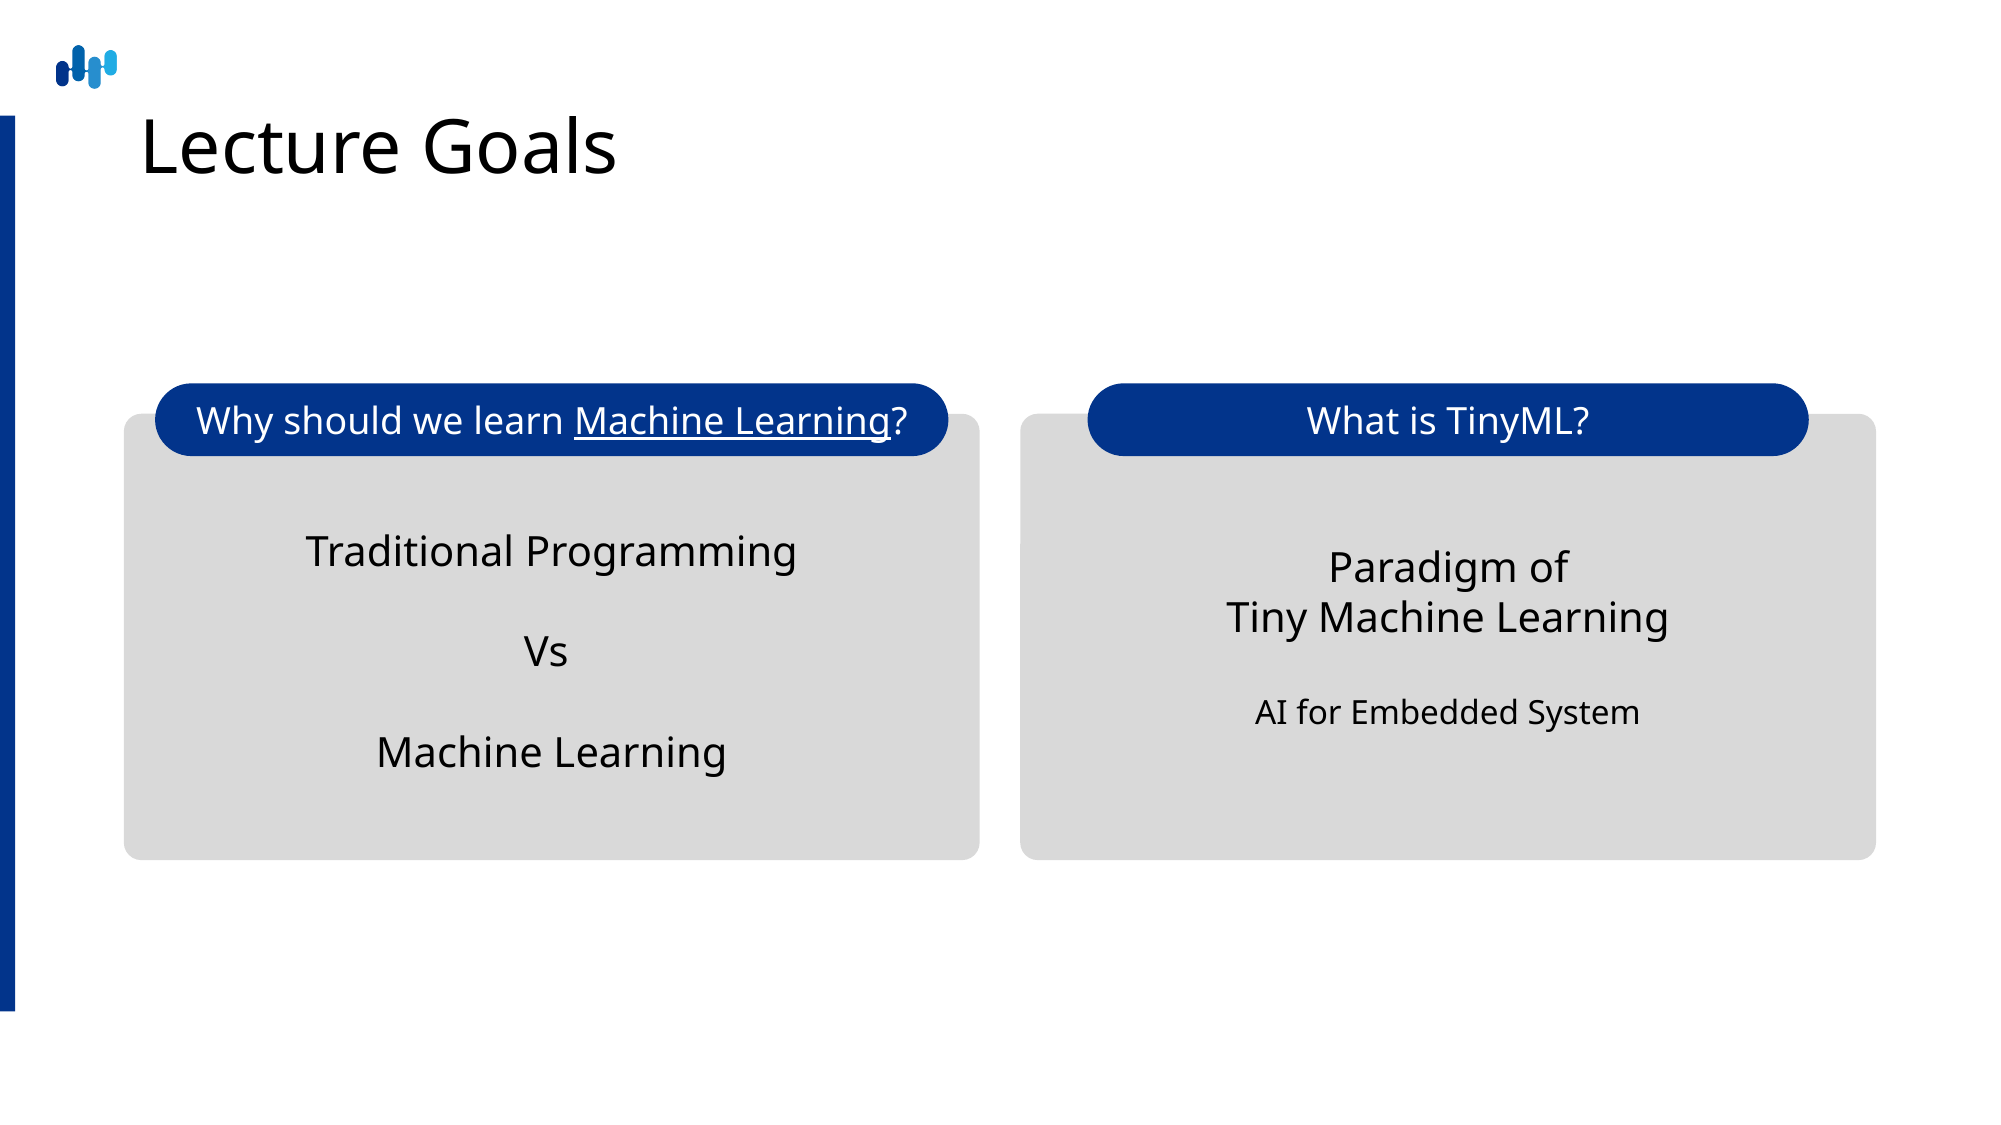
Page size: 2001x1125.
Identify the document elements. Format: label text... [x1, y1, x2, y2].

text_box [170, 382, 934, 389]
text_box [946, 404, 950, 436]
picture [56, 45, 117, 89]
text_box Lecture Goals [124, 91, 1618, 196]
text_box Why should we learn Machine Learning? [157, 389, 946, 450]
text_box [123, 413, 980, 861]
text_box Traditional Programming Vs Machine Learning [212, 517, 891, 783]
text_box [0, 115, 16, 1012]
text_box [169, 450, 934, 458]
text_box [1021, 383, 1875, 860]
